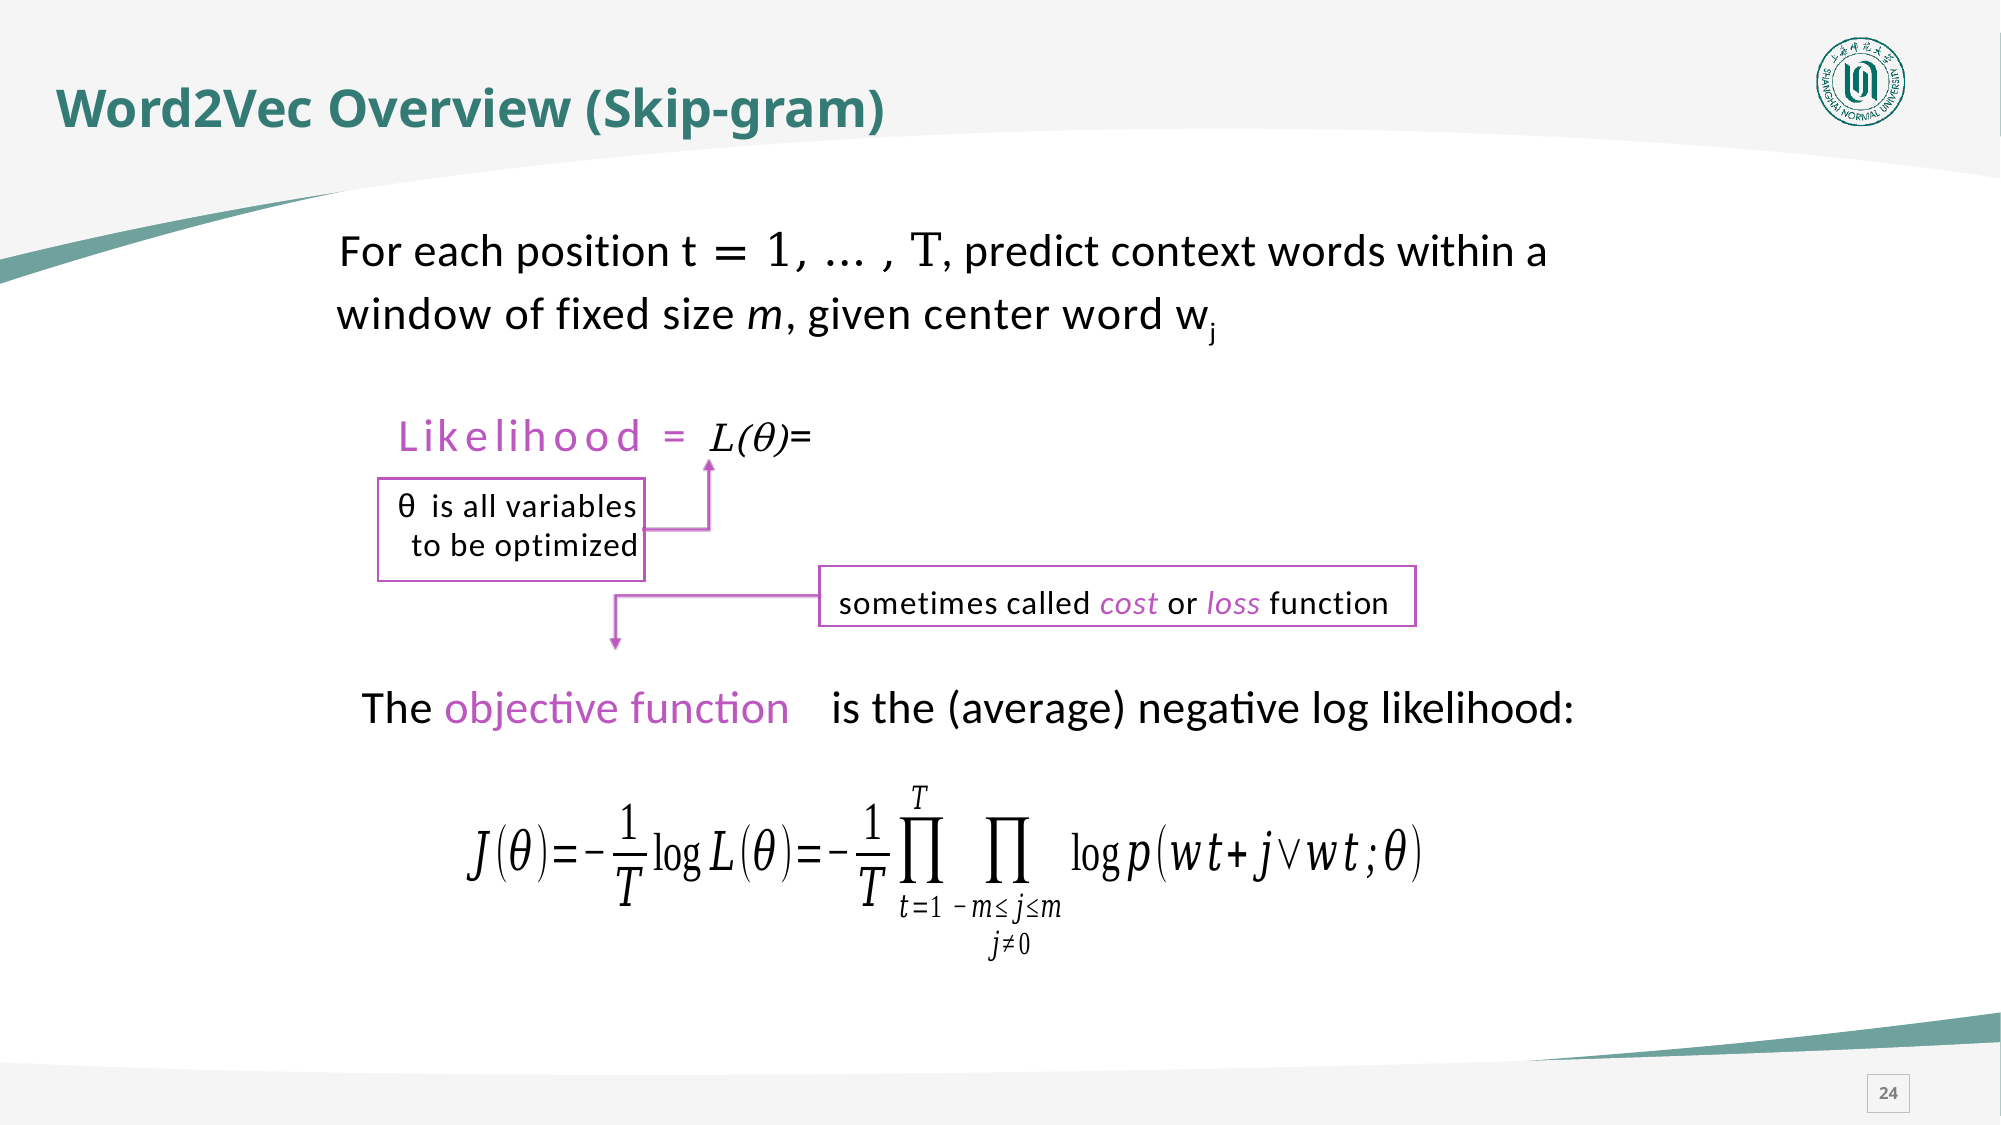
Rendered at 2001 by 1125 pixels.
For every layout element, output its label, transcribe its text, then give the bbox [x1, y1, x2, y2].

picture [1812, 33, 1909, 130]
text_box The objective function is the (average) negative log likelihood: [359, 657, 1646, 726]
table_header sometimes called cost or loss function [821, 567, 1414, 625]
table_header θ is all variables to be optimized [379, 480, 643, 580]
picture [642, 458, 716, 532]
picture [609, 594, 822, 651]
text_box Word2Vec Overview (Skip-gram) [56, 52, 1345, 137]
